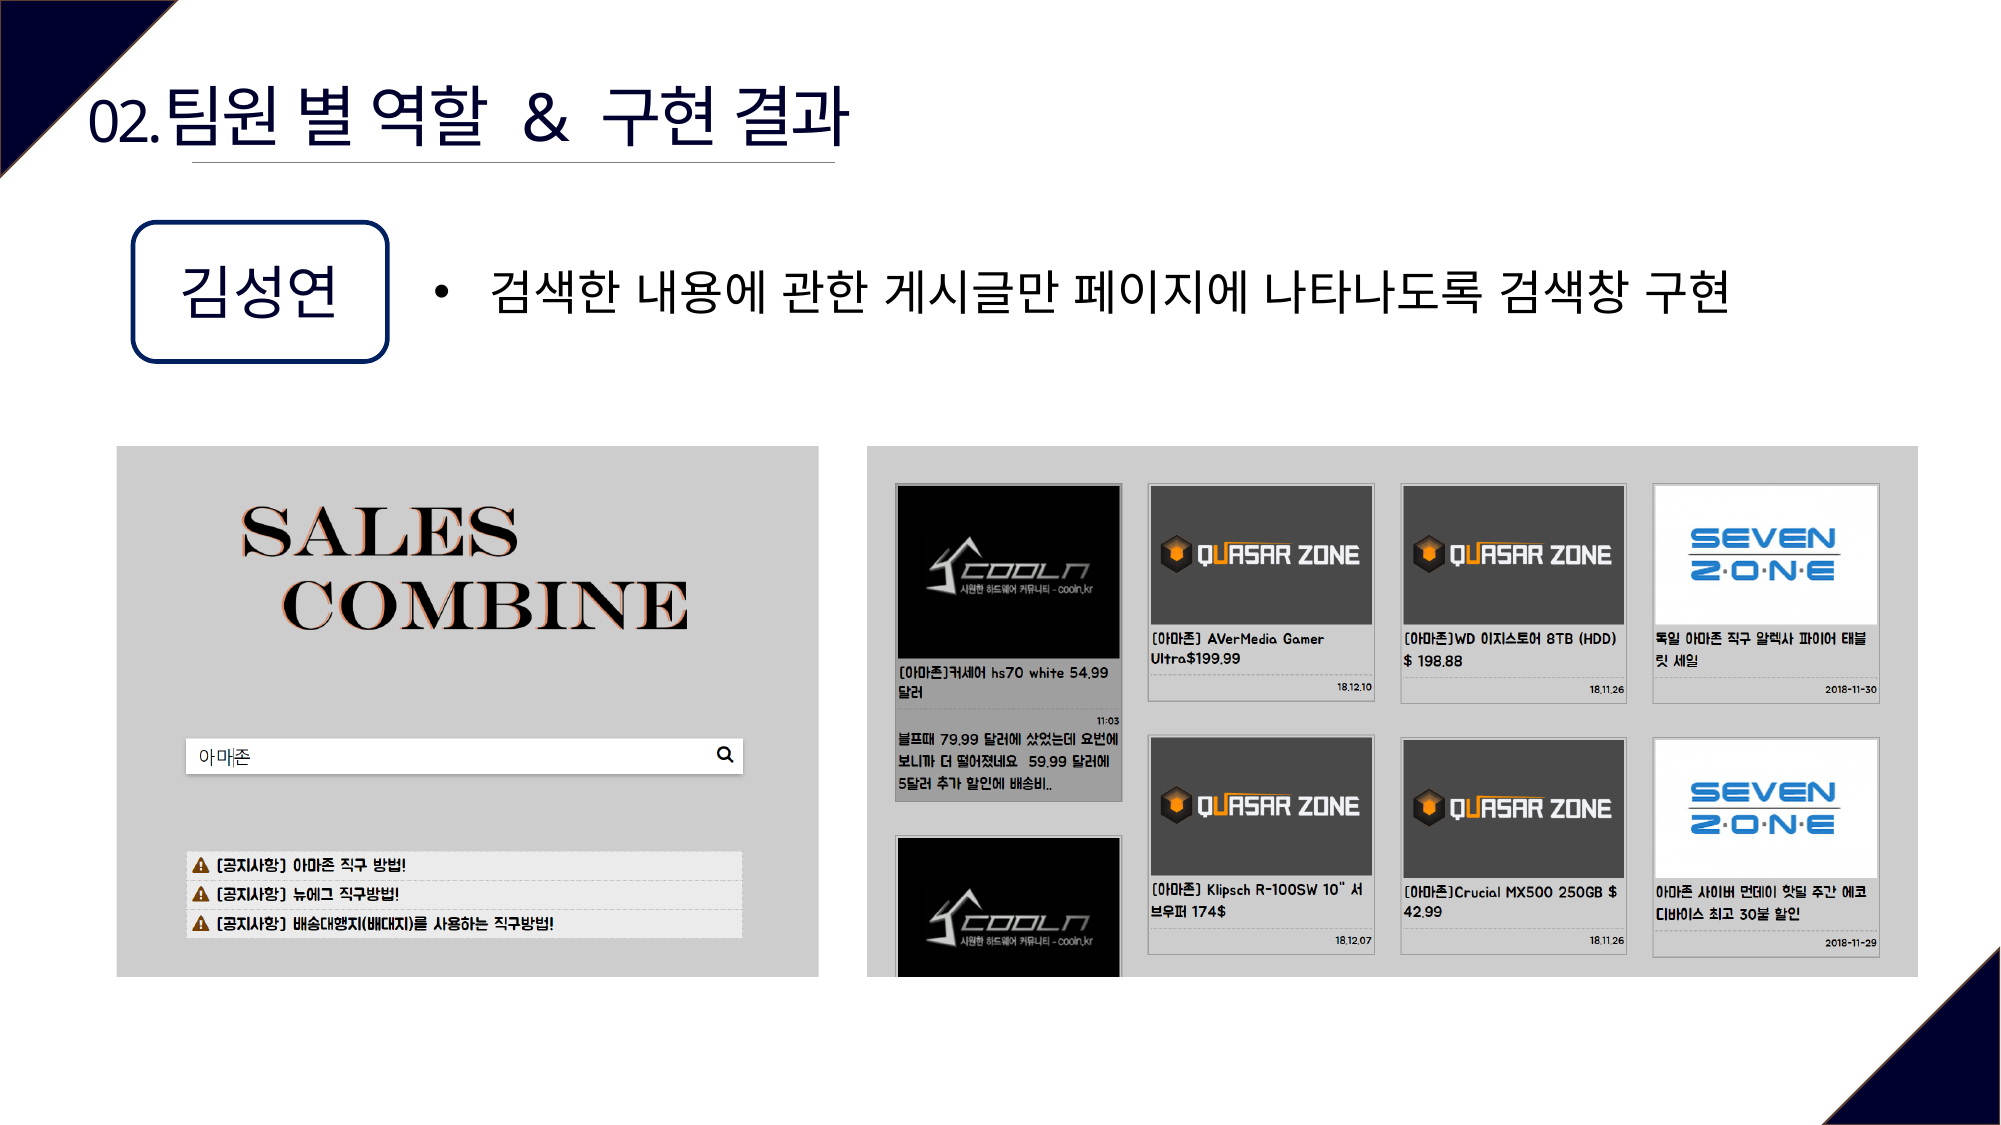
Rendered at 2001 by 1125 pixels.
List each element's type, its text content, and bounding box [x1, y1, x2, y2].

text_box 검색한 내용에 관한 게시글만 페이지에 나타나도록 검색창 구현 [418, 241, 1751, 328]
text_box 02. [72, 76, 178, 162]
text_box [132, 222, 388, 362]
text_box 팀원 별 역할 & 구현 결과 [148, 67, 868, 163]
picture [116, 446, 819, 977]
picture [867, 446, 1919, 977]
